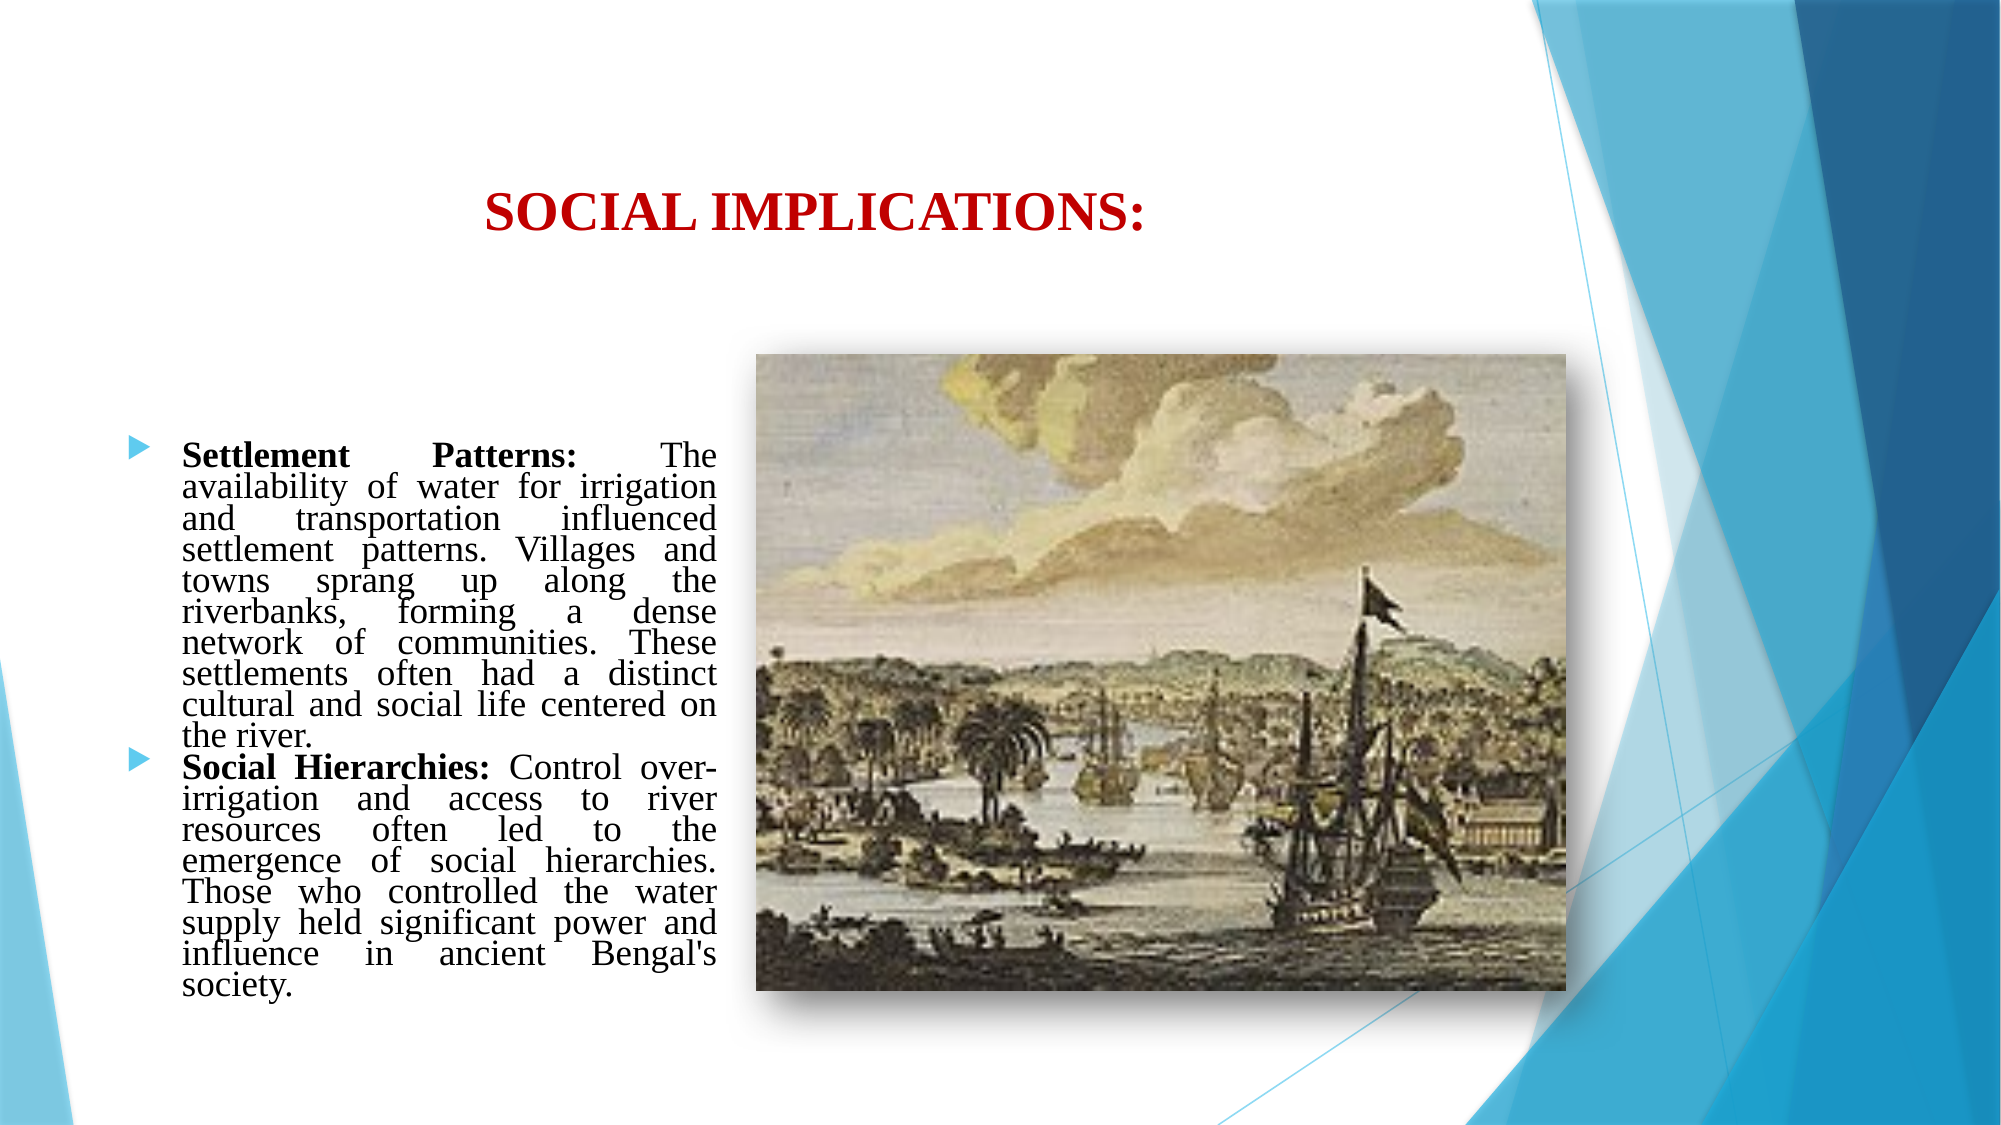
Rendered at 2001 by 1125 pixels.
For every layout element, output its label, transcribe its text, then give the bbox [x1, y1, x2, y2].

picture [755, 353, 1566, 992]
title SOCIAL IMPLICATIONS: [111, 99, 1522, 317]
list Settlement Patterns: The availability of water for irrigation and transportation influenced settlement patterns. Villages and towns sprang up along the riverbanks, forming a dense network of communities. These settlements often had a distinct cultural and social life centered on the river. Social Hierarchies: Control over-irrigation and access to river resources often led to the emergence of social hierarchies. Those who controlled the water supply held significant power and influence in ancient Bengal's society. [111, 435, 733, 1014]
